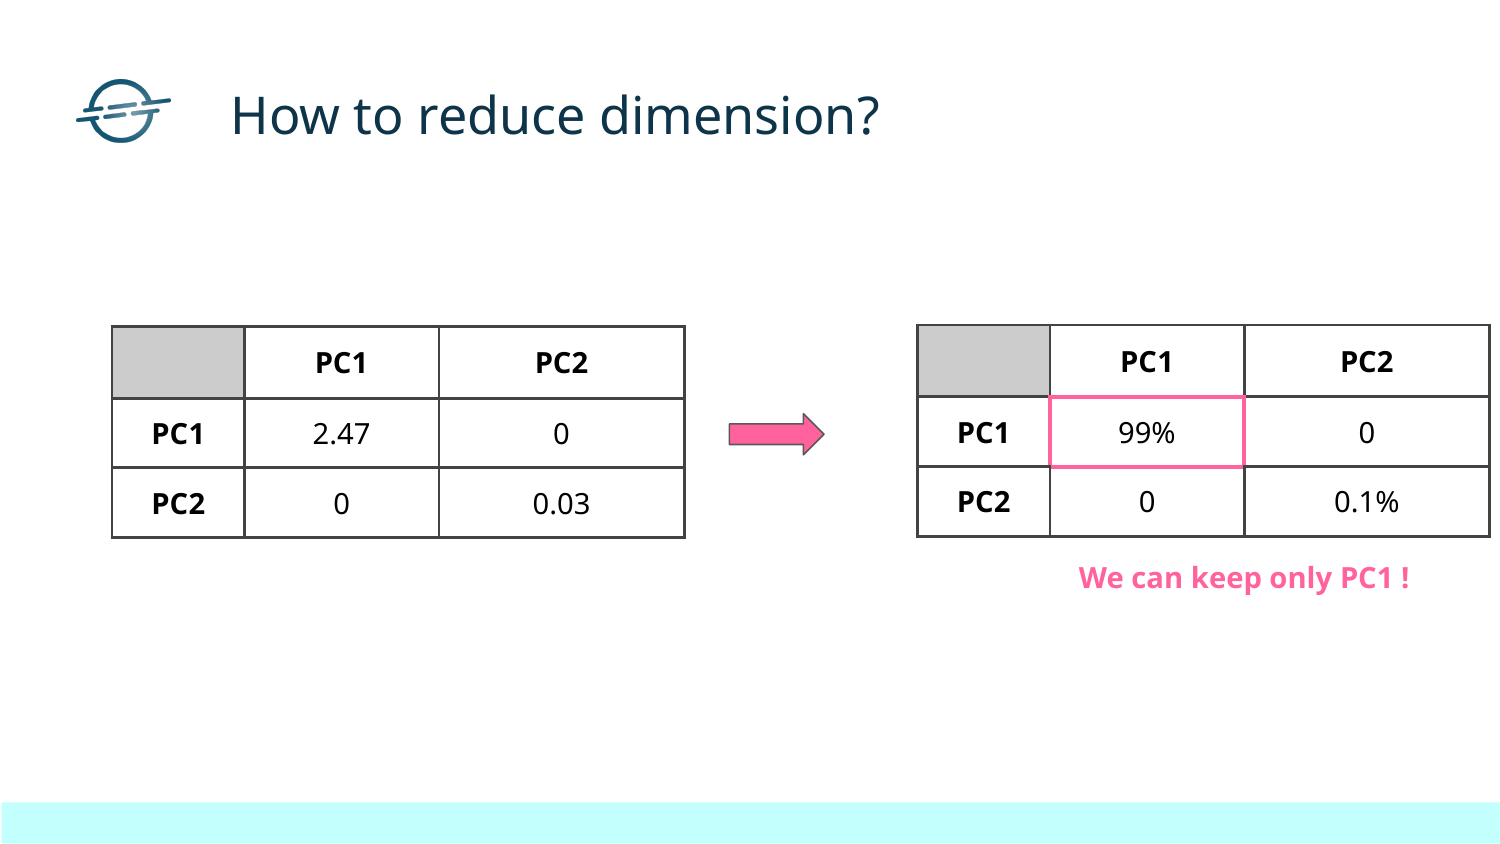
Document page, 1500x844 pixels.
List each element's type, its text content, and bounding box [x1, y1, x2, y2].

table_cell 0 [1246, 398, 1488, 465]
picture [75, 78, 171, 143]
text_box [1, 802, 1500, 844]
table_cell 0 [246, 469, 438, 536]
table_header PC1 [246, 328, 438, 397]
table_header PC2 [1246, 326, 1488, 395]
table_cell 0.03 [440, 469, 683, 536]
text_box [729, 413, 825, 455]
table_cell PC2 [919, 468, 1049, 535]
table_header [113, 328, 243, 397]
title How to reduce dimension? [215, 67, 1439, 155]
table_cell PC1 [113, 400, 243, 466]
table_cell 2.47 [246, 400, 438, 466]
table_header PC2 [440, 328, 683, 397]
table_cell PC1 [919, 398, 1048, 465]
table_cell 0 [1051, 469, 1243, 535]
table_header PC1 [1051, 326, 1243, 395]
table_cell 0 [440, 400, 683, 466]
table_cell 0.1% [1246, 468, 1488, 535]
text_box We can keep only PC1 ! [1037, 556, 1451, 598]
table_cell PC2 [113, 469, 243, 536]
table_header [919, 326, 1049, 395]
table_cell 99% [1052, 399, 1242, 465]
